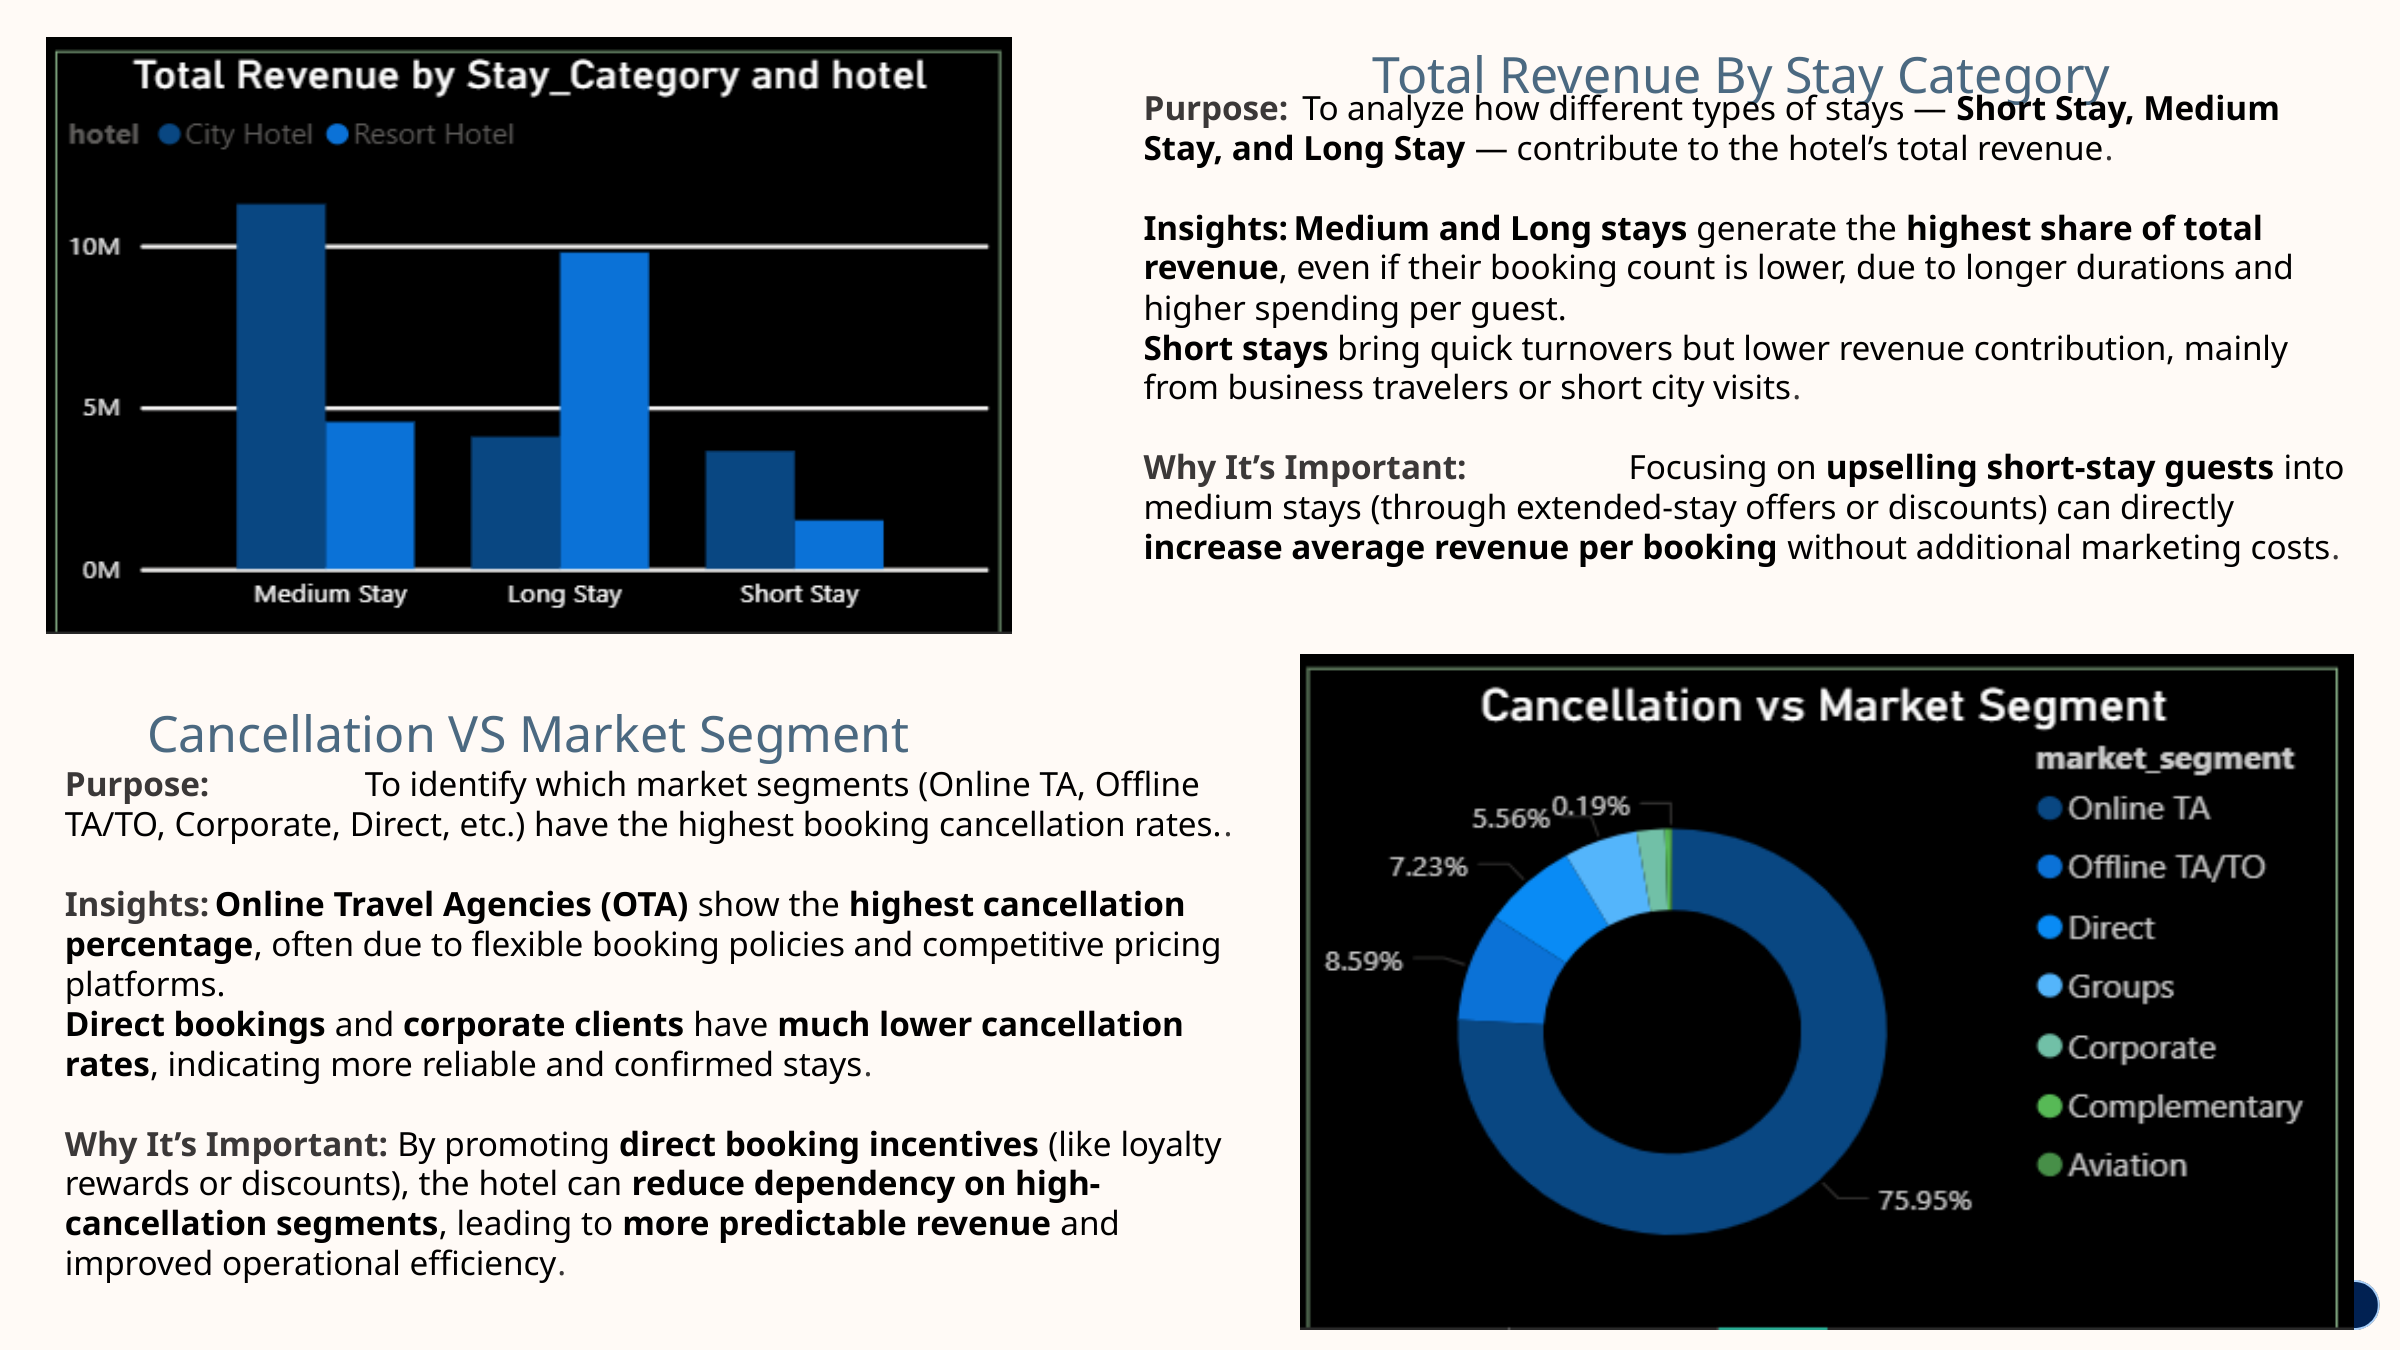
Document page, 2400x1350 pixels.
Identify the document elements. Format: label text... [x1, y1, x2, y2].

text_box Purpose: To identify which market segments (Online TA, Offline TA/TO, Corporate, Direct, etc.) have the highest booking cancellation rates.. Insights: Online Travel Agencies (OTA) show the highest cancellation percentage, often due to flexible booking policies and competitive pricing platforms. Direct bookings and corporate clients have much lower cancellation rates, indicating more reliable and confirmed stays. Why It’s Important: By promoting direct booking incentives (like loyalty rewards or discounts), the hotel can reduce dependency on high-cancellation segments, leading to more predictable revenue and improved operational efficiency. [49, 755, 1286, 1349]
text_box Cancellation VS Market Segment [0, 639, 1129, 770]
text_box Total Revenue By Stay Category [1128, 0, 2329, 79]
picture [1300, 654, 2389, 1339]
picture [46, 37, 1012, 634]
text_box Purpose: To analyze how different types of stays — Short Stay, Medium Stay, and Long Stay — contribute to the hotel’s total revenue. Insights: Medium and Long stays generate the highest share of total revenue, even if their booking count is lower, due to longer durations and higher spending per guest. Short stays bring quick turnovers but lower revenue contribution, mainly from business travelers or short city visits. Why It’s Important: Focusing on upselling short-stay guests into medium stays (through extended-stay offers or discounts) can directly increase average revenue per booking without additional marketing costs. [1128, 79, 2365, 633]
